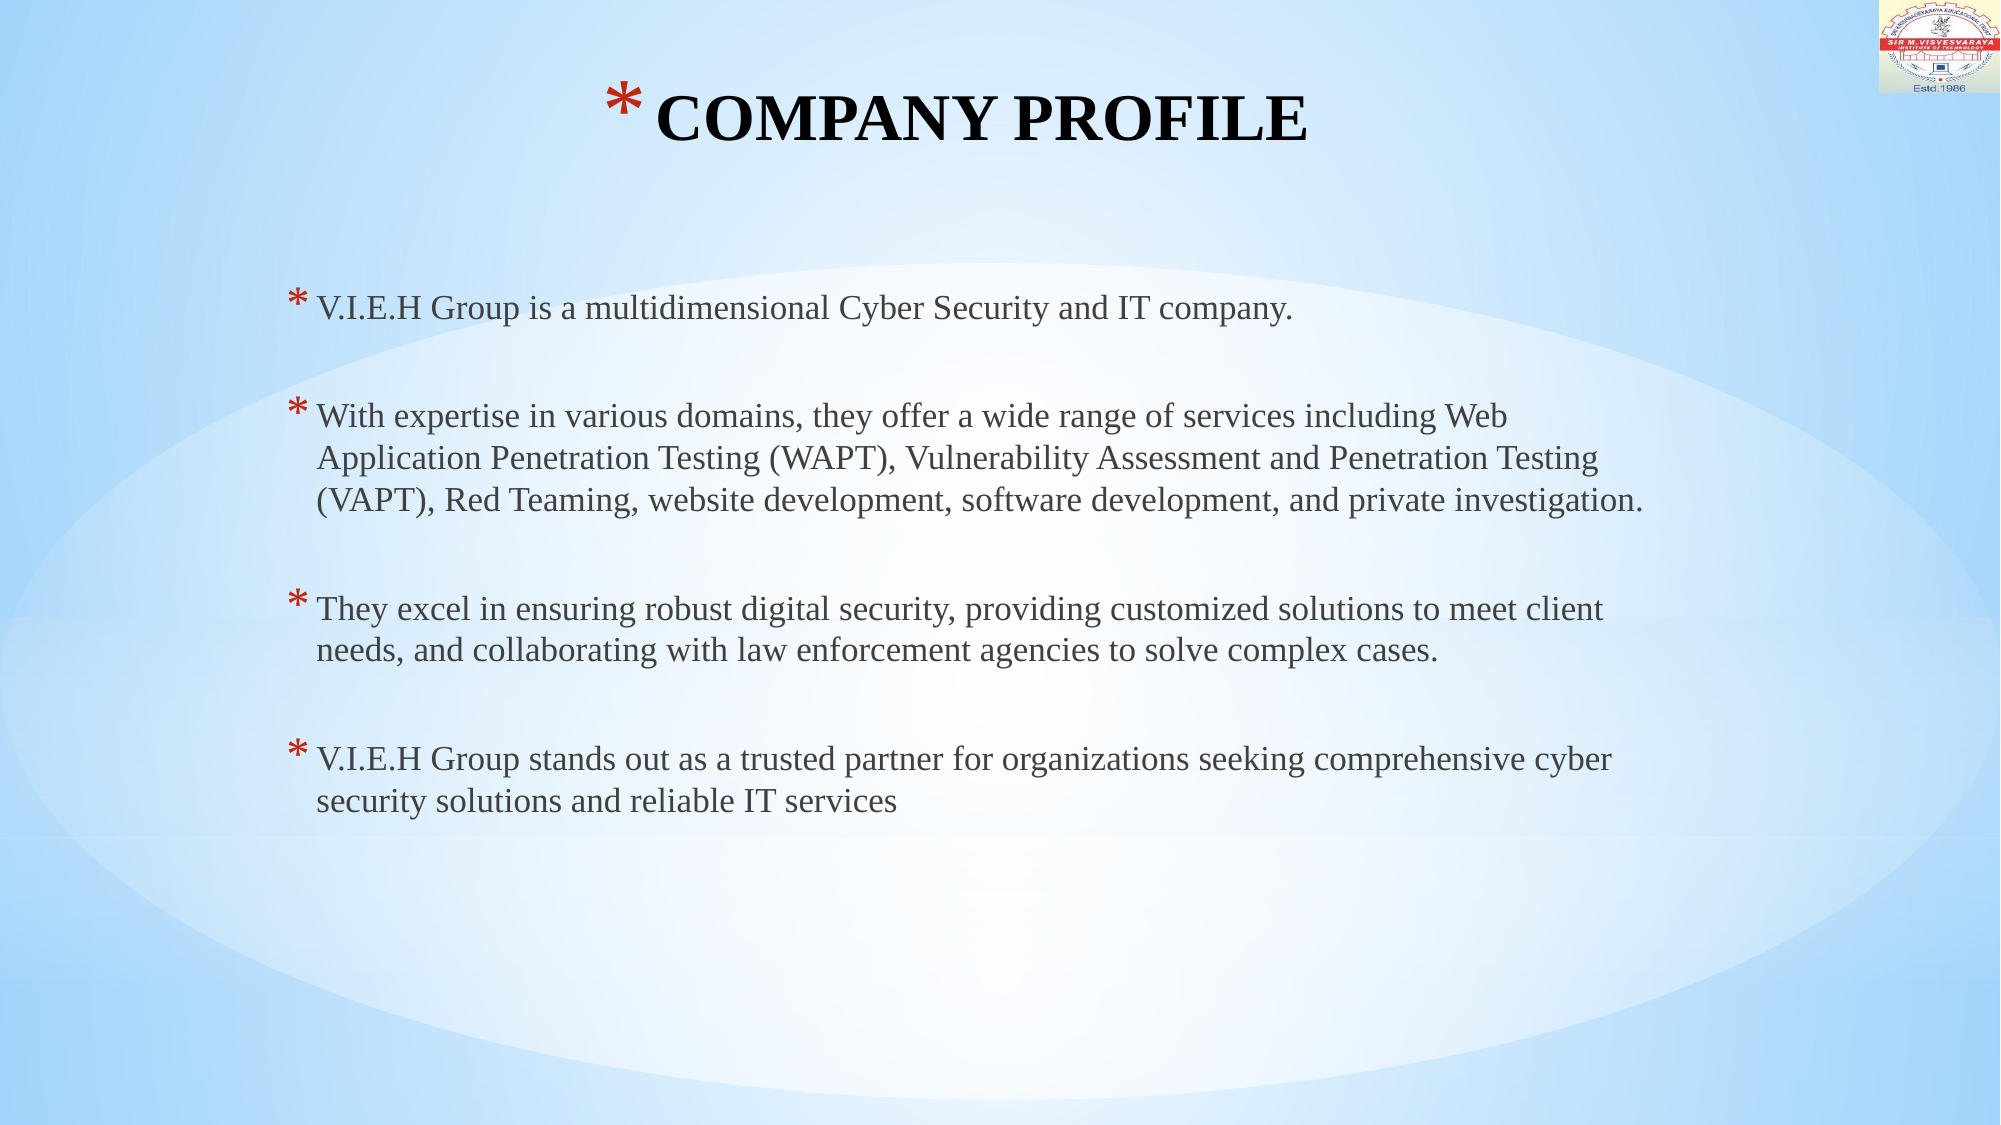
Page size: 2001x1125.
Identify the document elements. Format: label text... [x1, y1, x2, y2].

title COMPANY PROFILE [244, 65, 1670, 254]
list V.I.E.H Group is a multidimensional Cyber Security and IT company. With expertise in various domains, they offer a wide range of services including Web Application Penetration Testing (WAPT), Vulnerability Assessment and Penetration Testing (VAPT), Red Teaming, website development, software development, and private investigation. They excel in ensuring robust digital security, providing customized solutions to meet client needs, and collaborating with law enforcement agencies to solve complex cases. V.I.E.H Group stands out as a trusted partner for organizations seeking comprehensive cyber security solutions and reliable IT services [264, 276, 1665, 847]
picture [1879, 0, 2000, 93]
